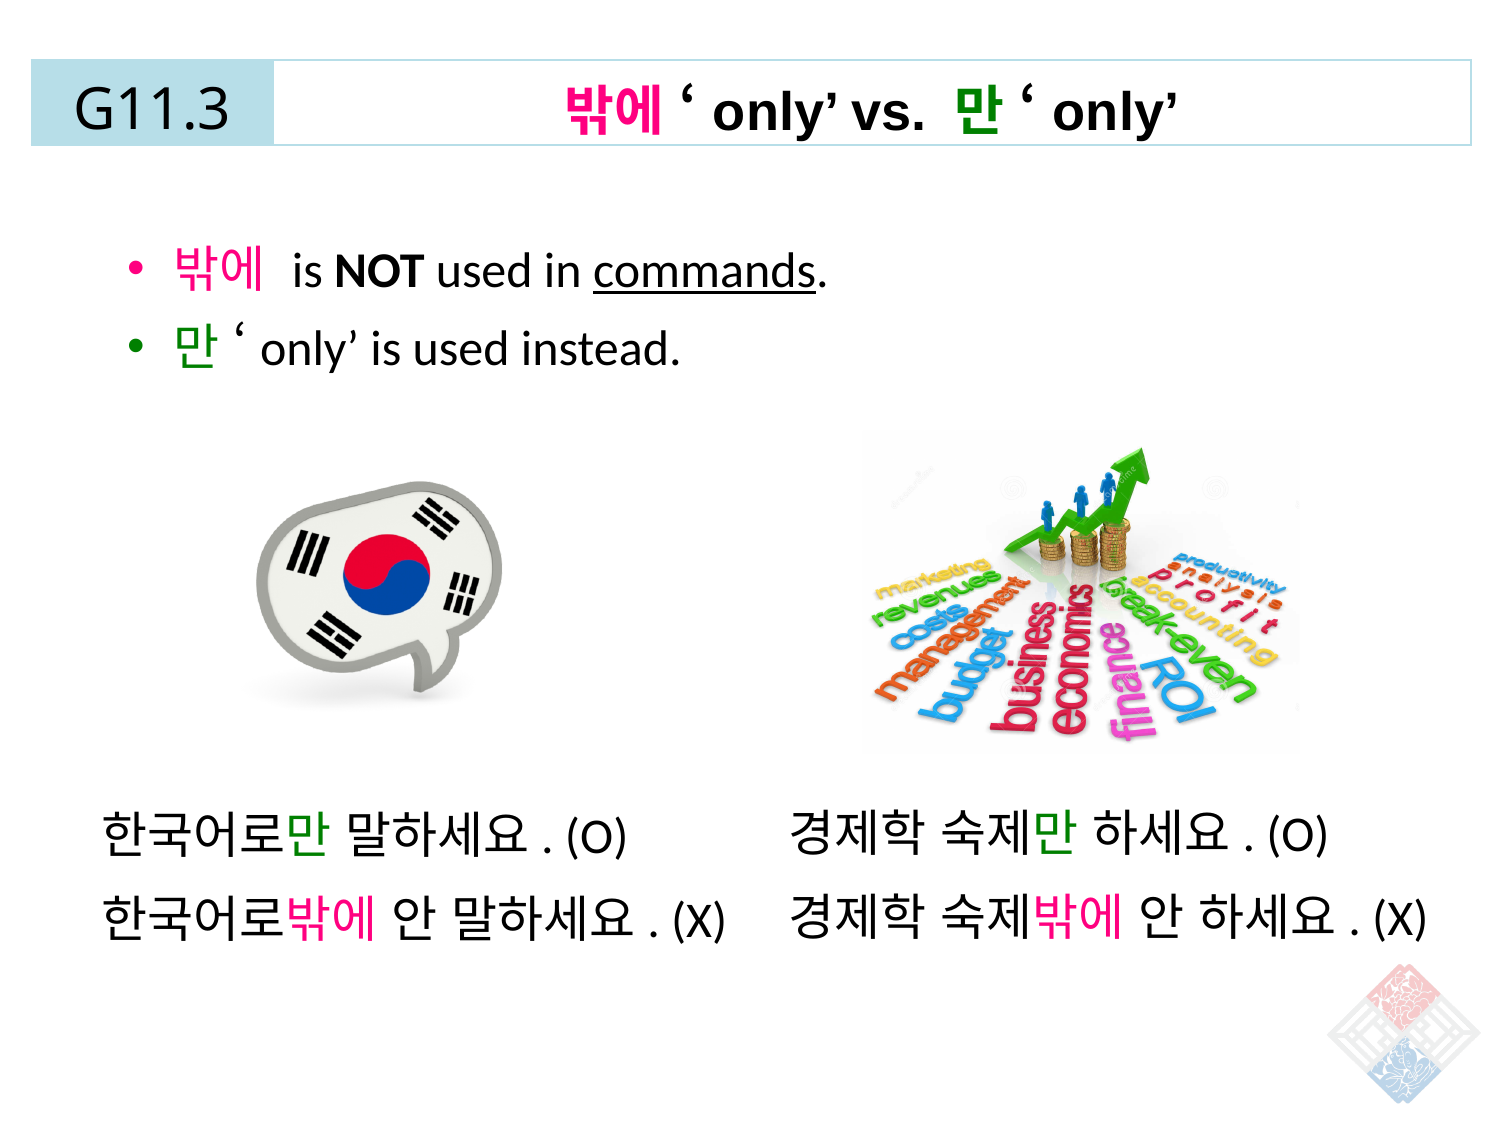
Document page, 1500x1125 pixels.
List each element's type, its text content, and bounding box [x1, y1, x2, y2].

picture [197, 450, 575, 733]
text_box 밖에 is NOT used in commands. 만 ‘only’ is used instead. [112, 212, 863, 383]
text_box 한국어로만 말하세요. (O) 한국어로밖에 안 말하세요. (X) [86, 772, 743, 956]
table_header 밖에 ‘only’ vs. 만 ‘only’ [274, 61, 1470, 144]
picture [861, 430, 1300, 754]
table_header G11.3 [32, 61, 272, 144]
text_box 경제학 숙제만 하세요. (O) 경제학 숙제밖에 안 하세요. (X) [773, 769, 1444, 953]
